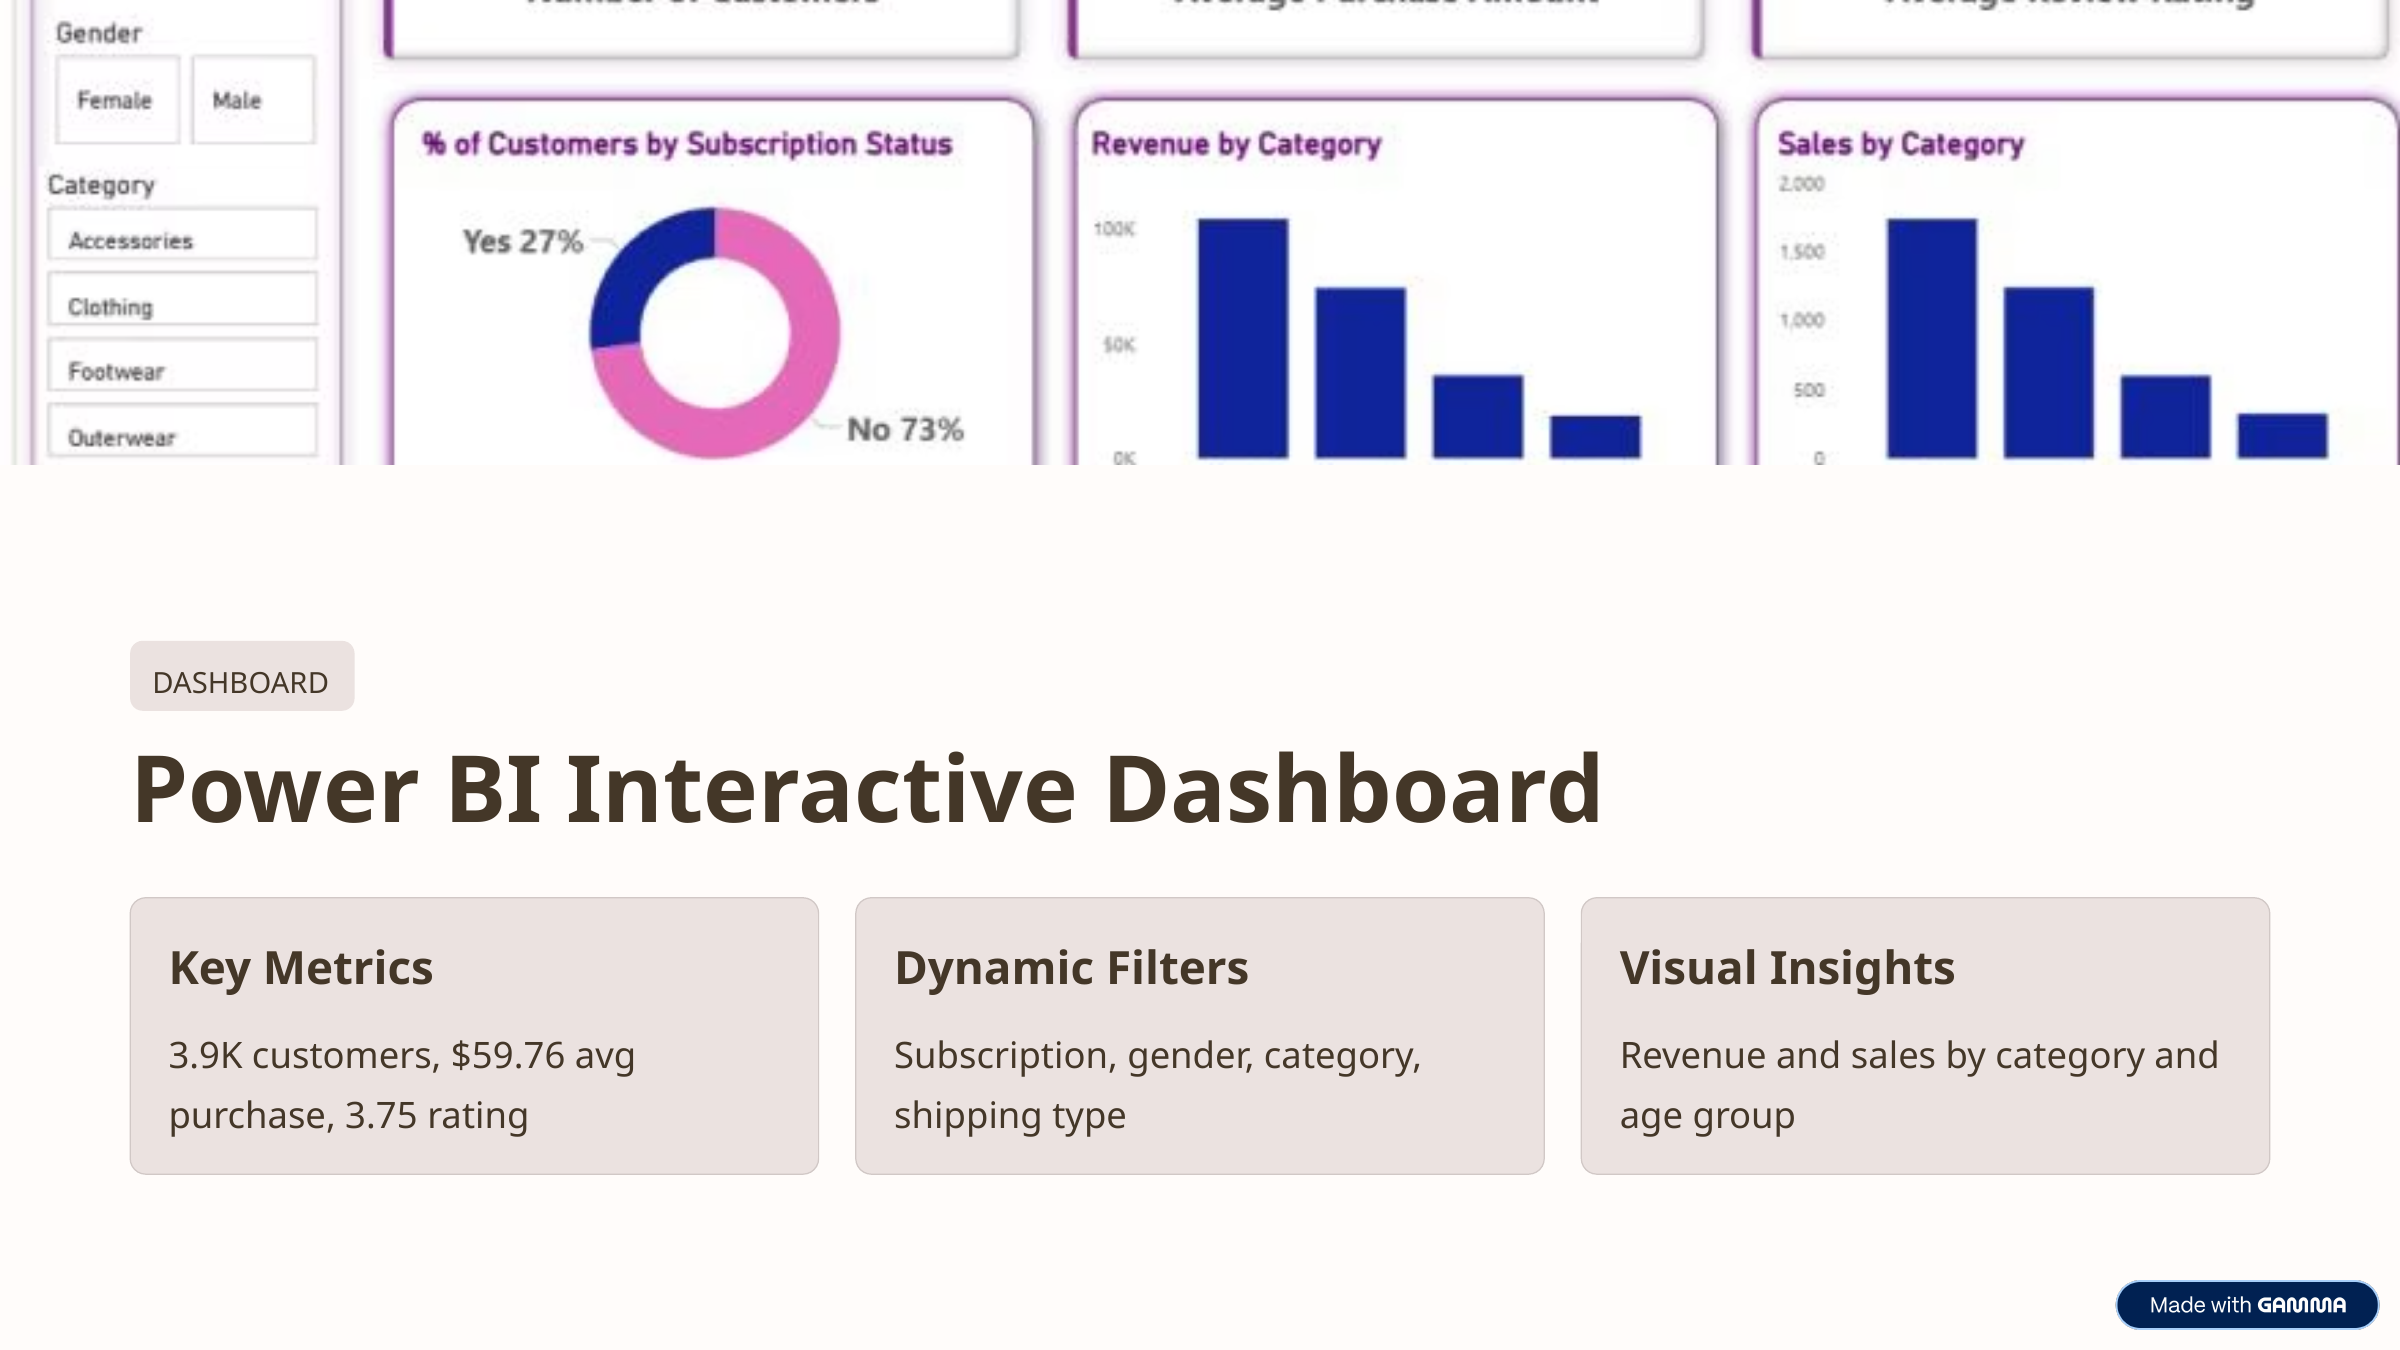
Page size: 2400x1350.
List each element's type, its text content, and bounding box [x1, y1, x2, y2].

text_box [130, 640, 355, 711]
text_box DASHBOARD [152, 651, 333, 700]
text_box [855, 897, 1545, 1175]
text_box Subscription, gender, category, shipping type [894, 1016, 1506, 1136]
text_box [1581, 897, 2270, 1175]
picture [2106, 1271, 2389, 1339]
text_box [130, 897, 819, 1175]
text_box Visual Insights [1619, 936, 2085, 995]
text_box Power BI Interactive Dashboard [130, 725, 1382, 842]
text_box 3.9K customers, $59.76 avg purchase, 3.75 rating [168, 1016, 781, 1136]
text_box Key Metrics [168, 936, 634, 995]
text_box Revenue and sales by category and age group [1619, 1016, 2232, 1136]
picture [0, 0, 2400, 466]
text_box Dynamic Filters [894, 936, 1360, 995]
